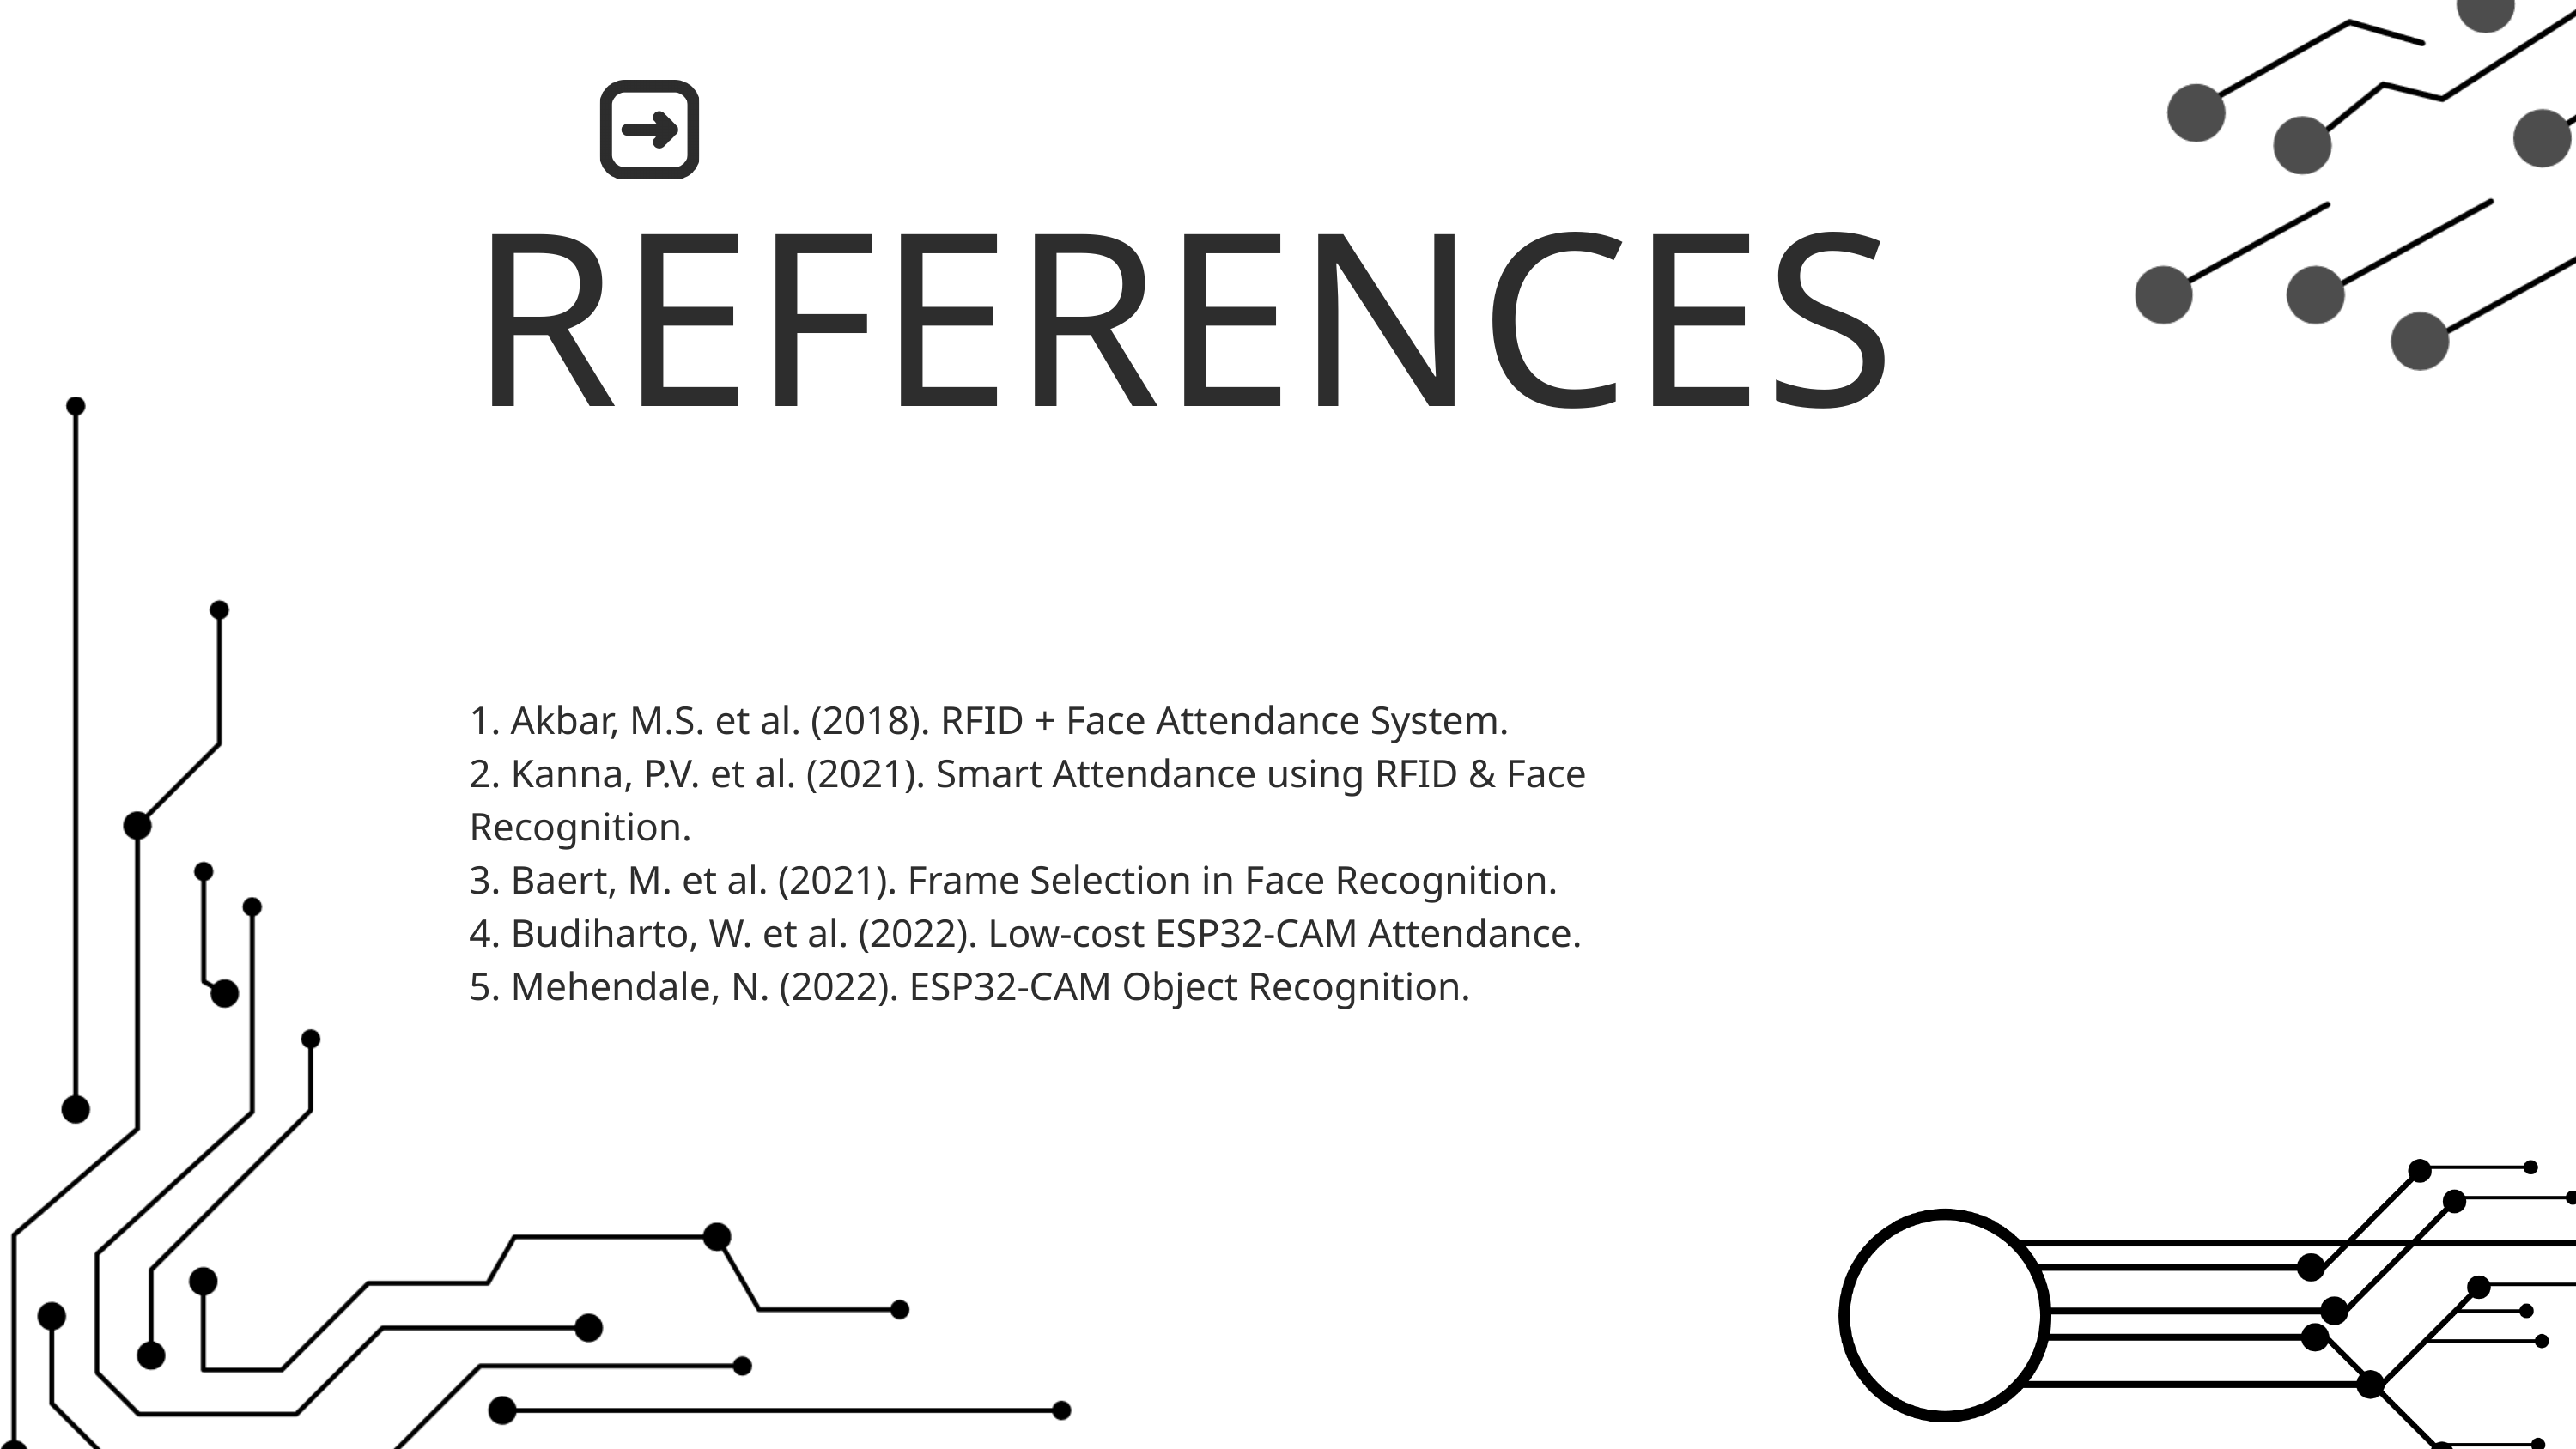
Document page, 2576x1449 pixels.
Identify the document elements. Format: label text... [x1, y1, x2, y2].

text_box REFERENCES [469, 214, 2063, 456]
text_box [2135, 0, 2576, 371]
text_box [599, 80, 700, 180]
text_box [1838, 1139, 2576, 1449]
text_box [0, 397, 1072, 1449]
text_box 1. Akbar, M.S. et al. (2018). RFID + Face Attendance System. 2. Kanna, P.V. et al. (2021). Smart Attendance using RFID & Face Recognition. 3. Baert, M. et al. (2021). Frame Selection in Face Recognition. 4. Budiharto, W. et al. (2022). Low-cost ESP32-CAM Attendance. 5. Mehendale, N. (2022). ESP32-CAM Object Recognition. [469, 688, 1636, 1062]
